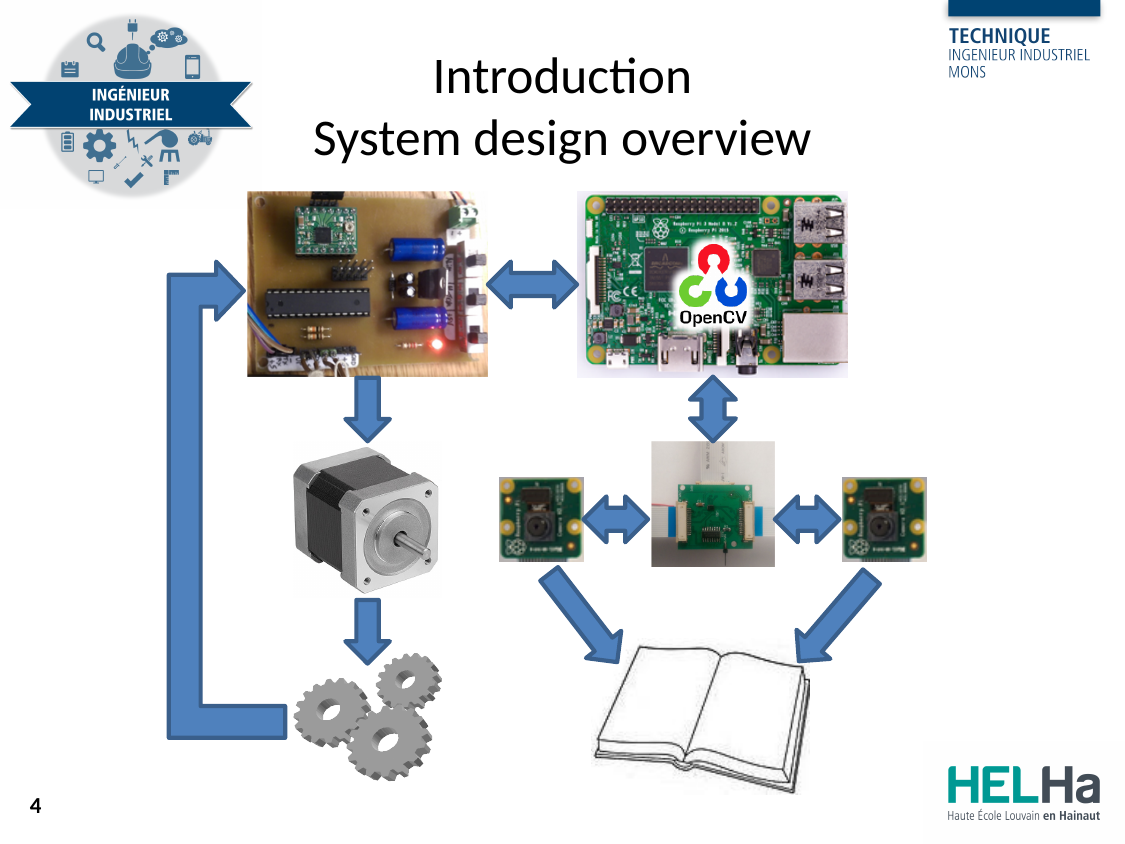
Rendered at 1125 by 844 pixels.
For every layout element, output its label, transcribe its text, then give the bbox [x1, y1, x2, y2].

picture [947, 5, 1101, 100]
slide_number 4 [14, 782, 111, 827]
text_box [166, 259, 286, 740]
picture [248, 163, 488, 405]
text_box [688, 386, 738, 440]
text_box [794, 569, 882, 663]
text_box [485, 259, 572, 310]
text_box [589, 494, 644, 545]
picture [0, 0, 262, 209]
picture [498, 476, 584, 562]
text_box [780, 494, 837, 545]
text_box [343, 414, 392, 439]
title Introduction System design overview [56, 33, 1069, 175]
picture [291, 645, 444, 787]
picture [842, 477, 927, 563]
picture [923, 741, 1125, 844]
text_box [343, 606, 392, 644]
picture [577, 191, 849, 378]
picture [591, 638, 811, 795]
text_box [538, 571, 624, 644]
picture [649, 442, 776, 567]
picture [293, 441, 442, 598]
